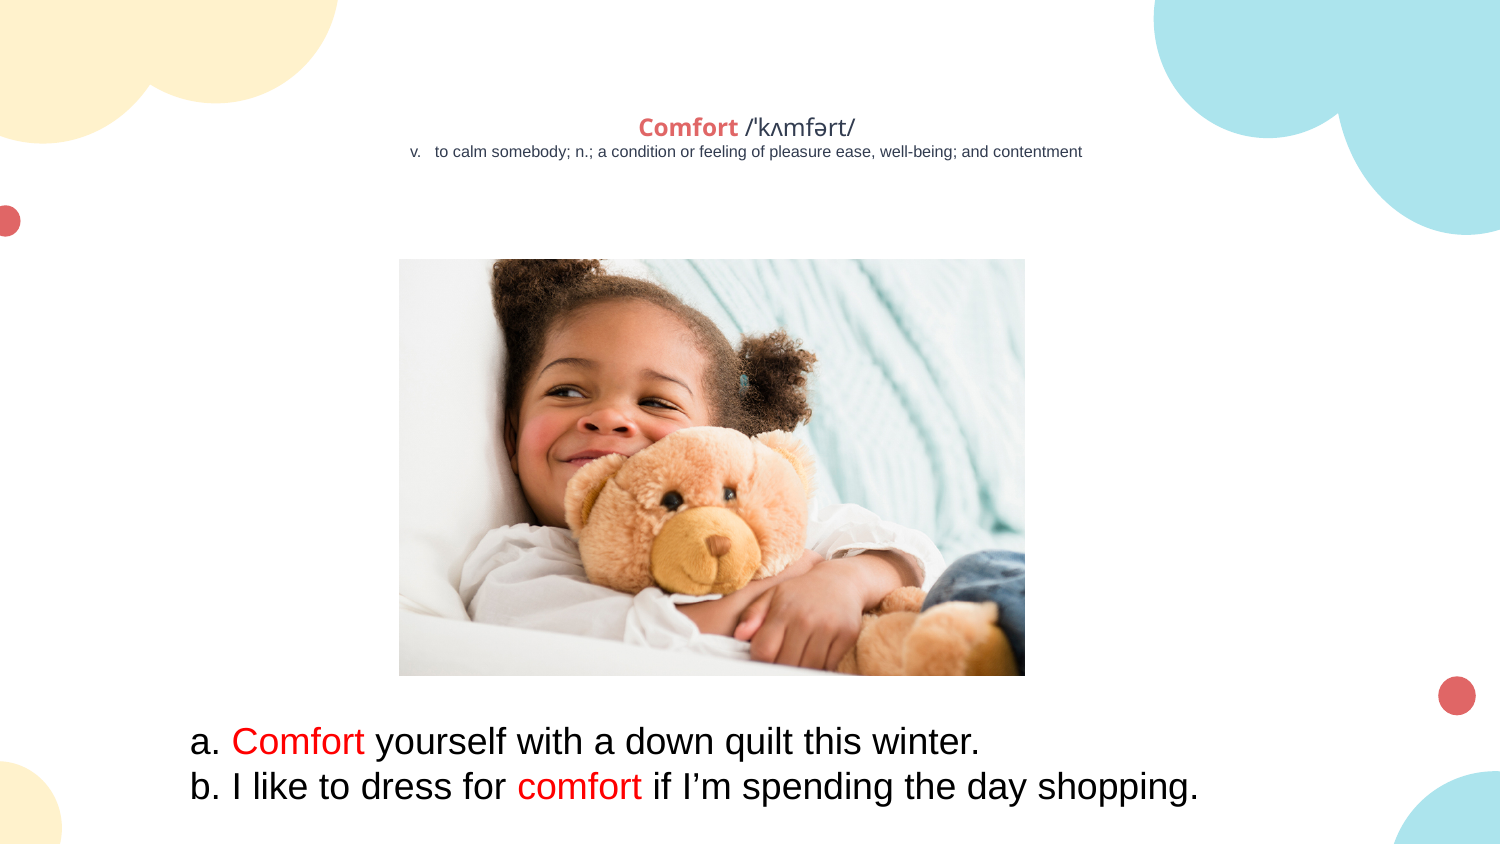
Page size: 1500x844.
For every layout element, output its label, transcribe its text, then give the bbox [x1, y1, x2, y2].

text_box a. Comfort yourself with a down quilt this winter. b. I like to dress for comfort if I’m spending the day shopping. [174, 709, 1445, 797]
title Comfort /ˈkʌmfərt/ v. to calm somebody; n.; a condition or feeling of pleasure ease, well-being; and contentment [99, 96, 1394, 206]
picture [399, 259, 1026, 676]
